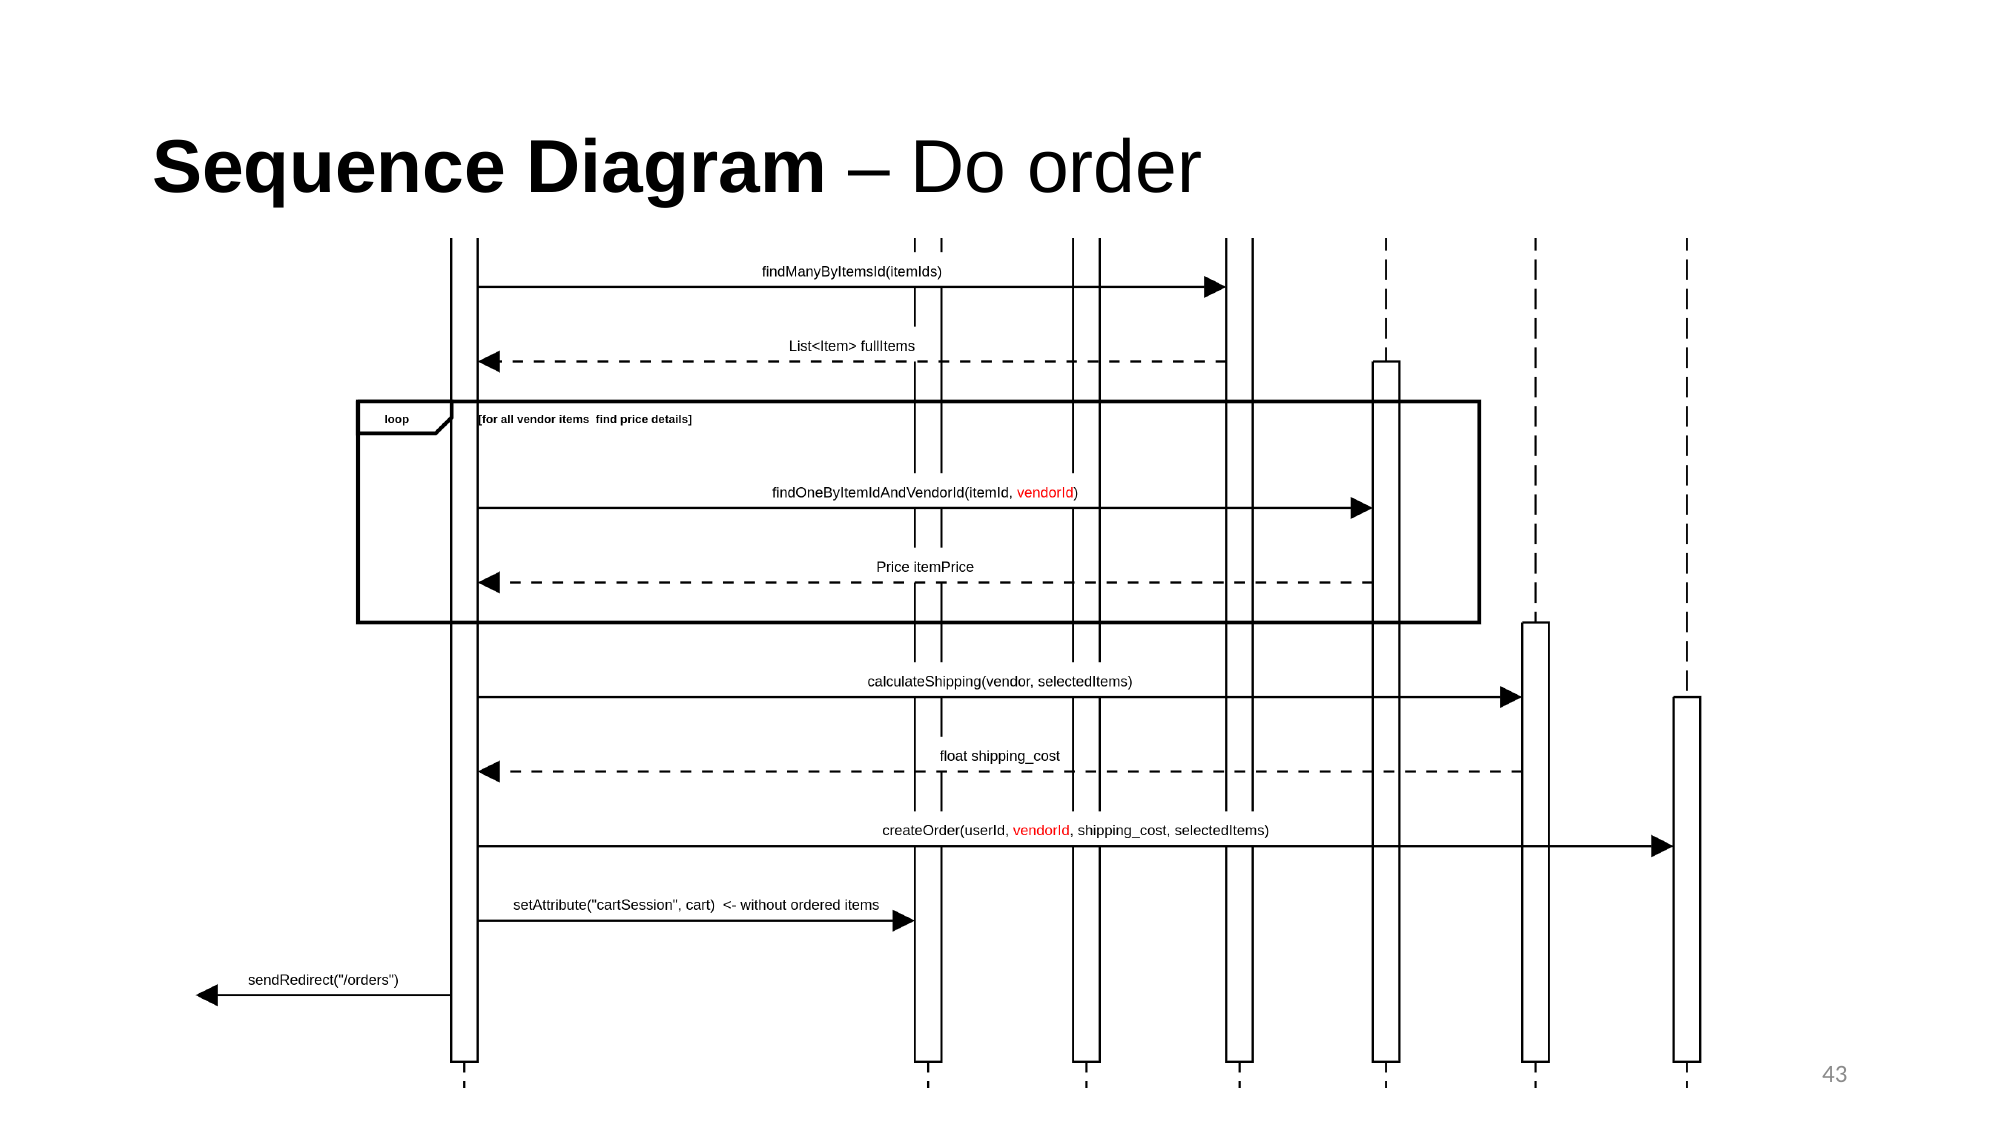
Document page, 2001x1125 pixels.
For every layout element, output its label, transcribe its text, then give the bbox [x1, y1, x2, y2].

text_box 43 [1412, 1042, 1863, 1103]
picture [182, 237, 1763, 1088]
text_box Sequence Diagram – Do order [137, 59, 1863, 278]
